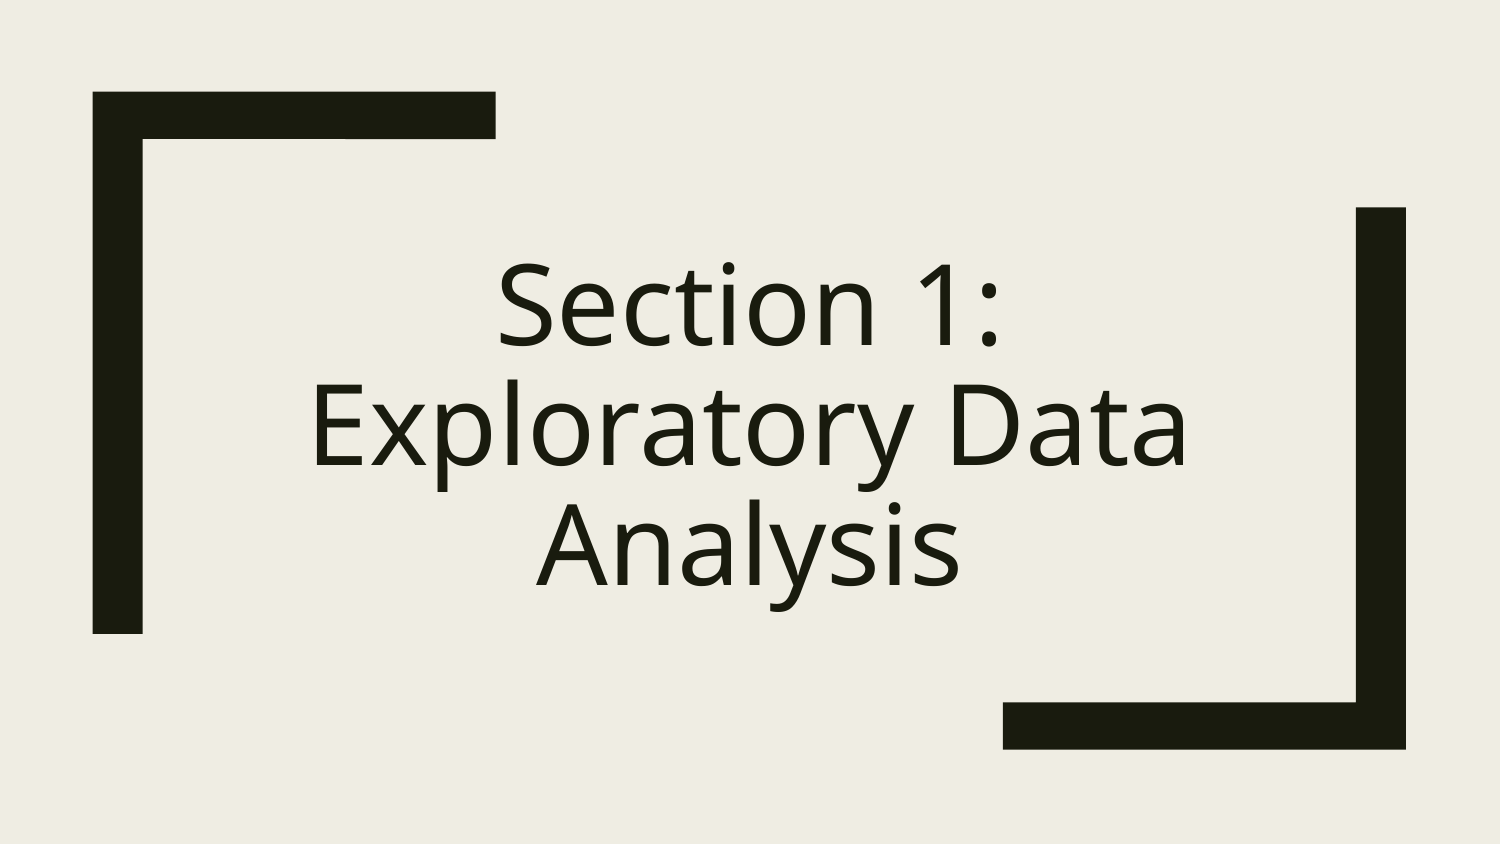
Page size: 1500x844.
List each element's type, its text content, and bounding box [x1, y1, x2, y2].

title Section 1: Exploratory Data Analysis [235, 220, 1265, 616]
